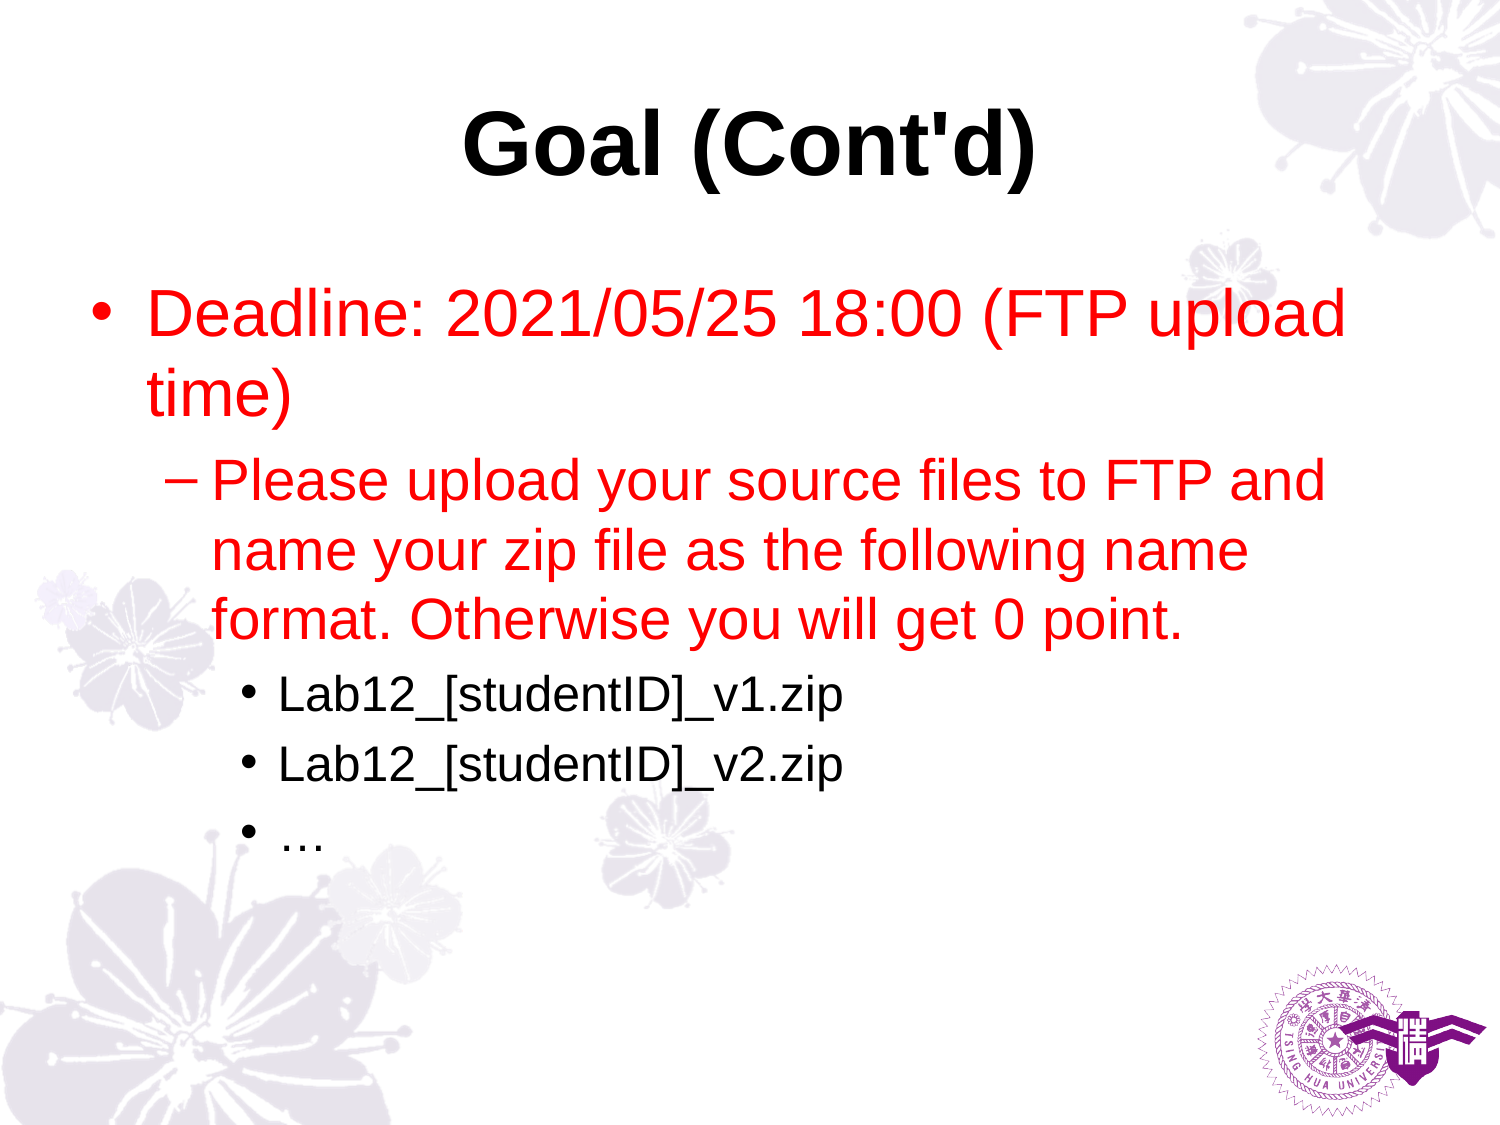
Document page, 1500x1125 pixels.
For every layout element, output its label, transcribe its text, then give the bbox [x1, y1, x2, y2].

title Goal (Cont'd) [75, 45, 1425, 233]
picture [0, 0, 1500, 1125]
list Deadline: 2021/05/25 18:00 (FTP upload time) Please upload your source files to FTP and name your zip file as the following name format. Otherwise you will get 0 point. Lab12_[studentID]_v1.zip Lab12_[studentID]_v2.zip … [75, 262, 1425, 1047]
